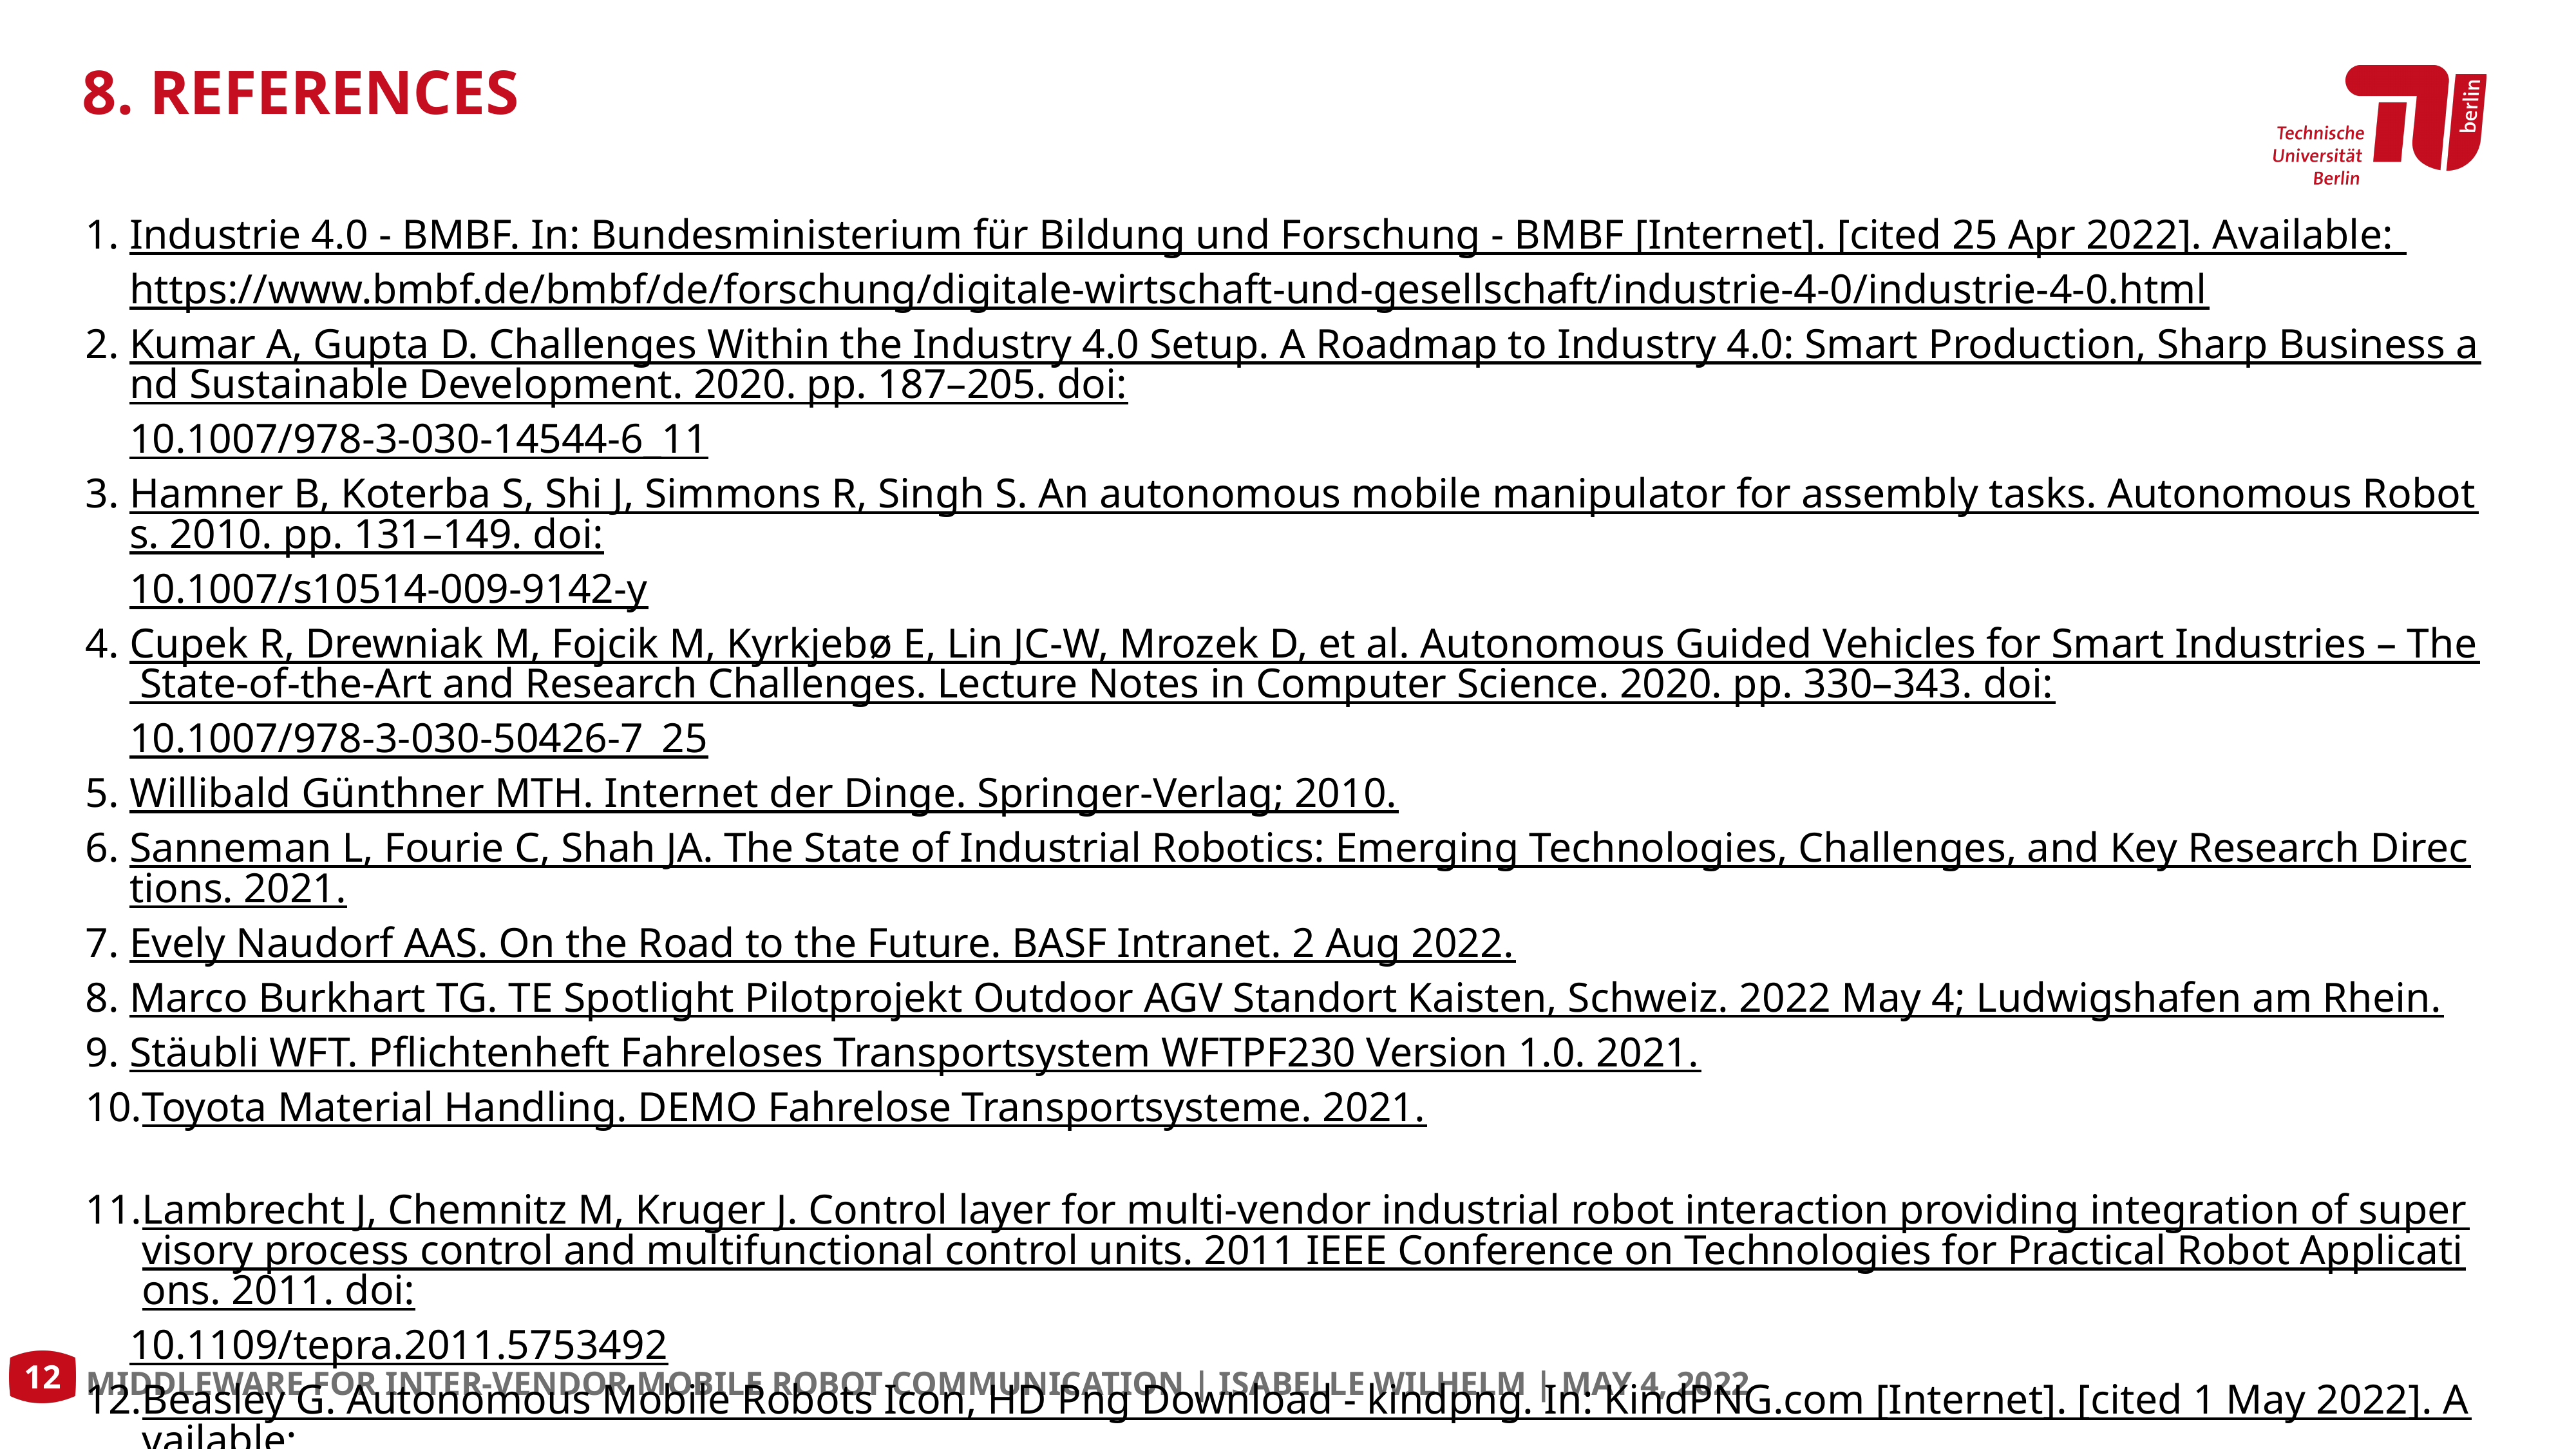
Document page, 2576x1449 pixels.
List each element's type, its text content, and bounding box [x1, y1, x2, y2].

picture [2273, 65, 2486, 185]
slide_number ‹#› [11, 1347, 74, 1449]
text_box 8. REFERENCES [82, 53, 2245, 200]
text_box Industrie 4.0 - BMBF. In: Bundesministerium für Bildung und Forschung - BMBF [Internet]. [cited 25 Apr 2022]. Available: https://www.bmbf.de/bmbf/de/forschung/digitale-wirtschaft-und-gesellschaft/industrie-4-0/industrie-4-0.html Kumar A, Gupta D. Challenges Within the Industry 4.0 Setup. A Roadmap to Industry 4.0: Smart Production, Sharp Business and Sustainable Development. 2020. pp. 187–205. doi:10.1007/978-3-030-14544-6_11 Hamner B, Koterba S, Shi J, Simmons R, Singh S. An autonomous mobile manipulator for assembly tasks. Autonomous Robots. 2010. pp. 131–149. doi:10.1007/s10514-009-9142-y Cupek R, Drewniak M, Fojcik M, Kyrkjebø E, Lin JC-W, Mrozek D, et al. Autonomous Guided Vehicles for Smart Industries – The State-of-the-Art and Research Challenges. Lecture Notes in Computer Science. 2020. pp. 330–343. doi:10.1007/978-3-030-50426-7_25 Willibald Günthner MTH. Internet der Dinge. Springer-Verlag; 2010. Sanneman L, Fourie C, Shah JA. The State of Industrial Robotics: Emerging Technologies, Challenges, and Key Research Directions. 2021. Evely Naudorf AAS. On the Road to the Future. BASF Intranet. 2 Aug 2022. Marco Burkhart TG. TE Spotlight Pilotprojekt Outdoor AGV Standort Kaisten, Schweiz. 2022 May 4; Ludwigshafen am Rhein. Stäubli WFT. Pflichtenheft Fahreloses Transportsystem WFTPF230 Version 1.0. 2021. Toyota Material Handling. DEMO Fahrelose Transportsysteme. 2021. Lambrecht J, Chemnitz M, Kruger J. Control layer for multi-vendor industrial robot interaction providing integration of supervisory process control and multifunctional control units. 2011 IEEE Conference on Technologies for Practical Robot Applications. 2011. doi:10.1109/tepra.2011.5753492 Beasley G. Autonomous Mobile Robots Icon, HD Png Download - kindpng. In: KindPNG.com [Internet]. [cited 1 May 2022]. Available: https://www.kindpng.com/imgv/iixwbwo_autonomous-mobile-robots-icon-hd-png-download/ [No title]. [cited 1 May 2022]. Available: https://storage.googleapis.com/accesswire/media/647765/AMRinteropMR-logo.jpg [81, 315, 2485, 1297]
